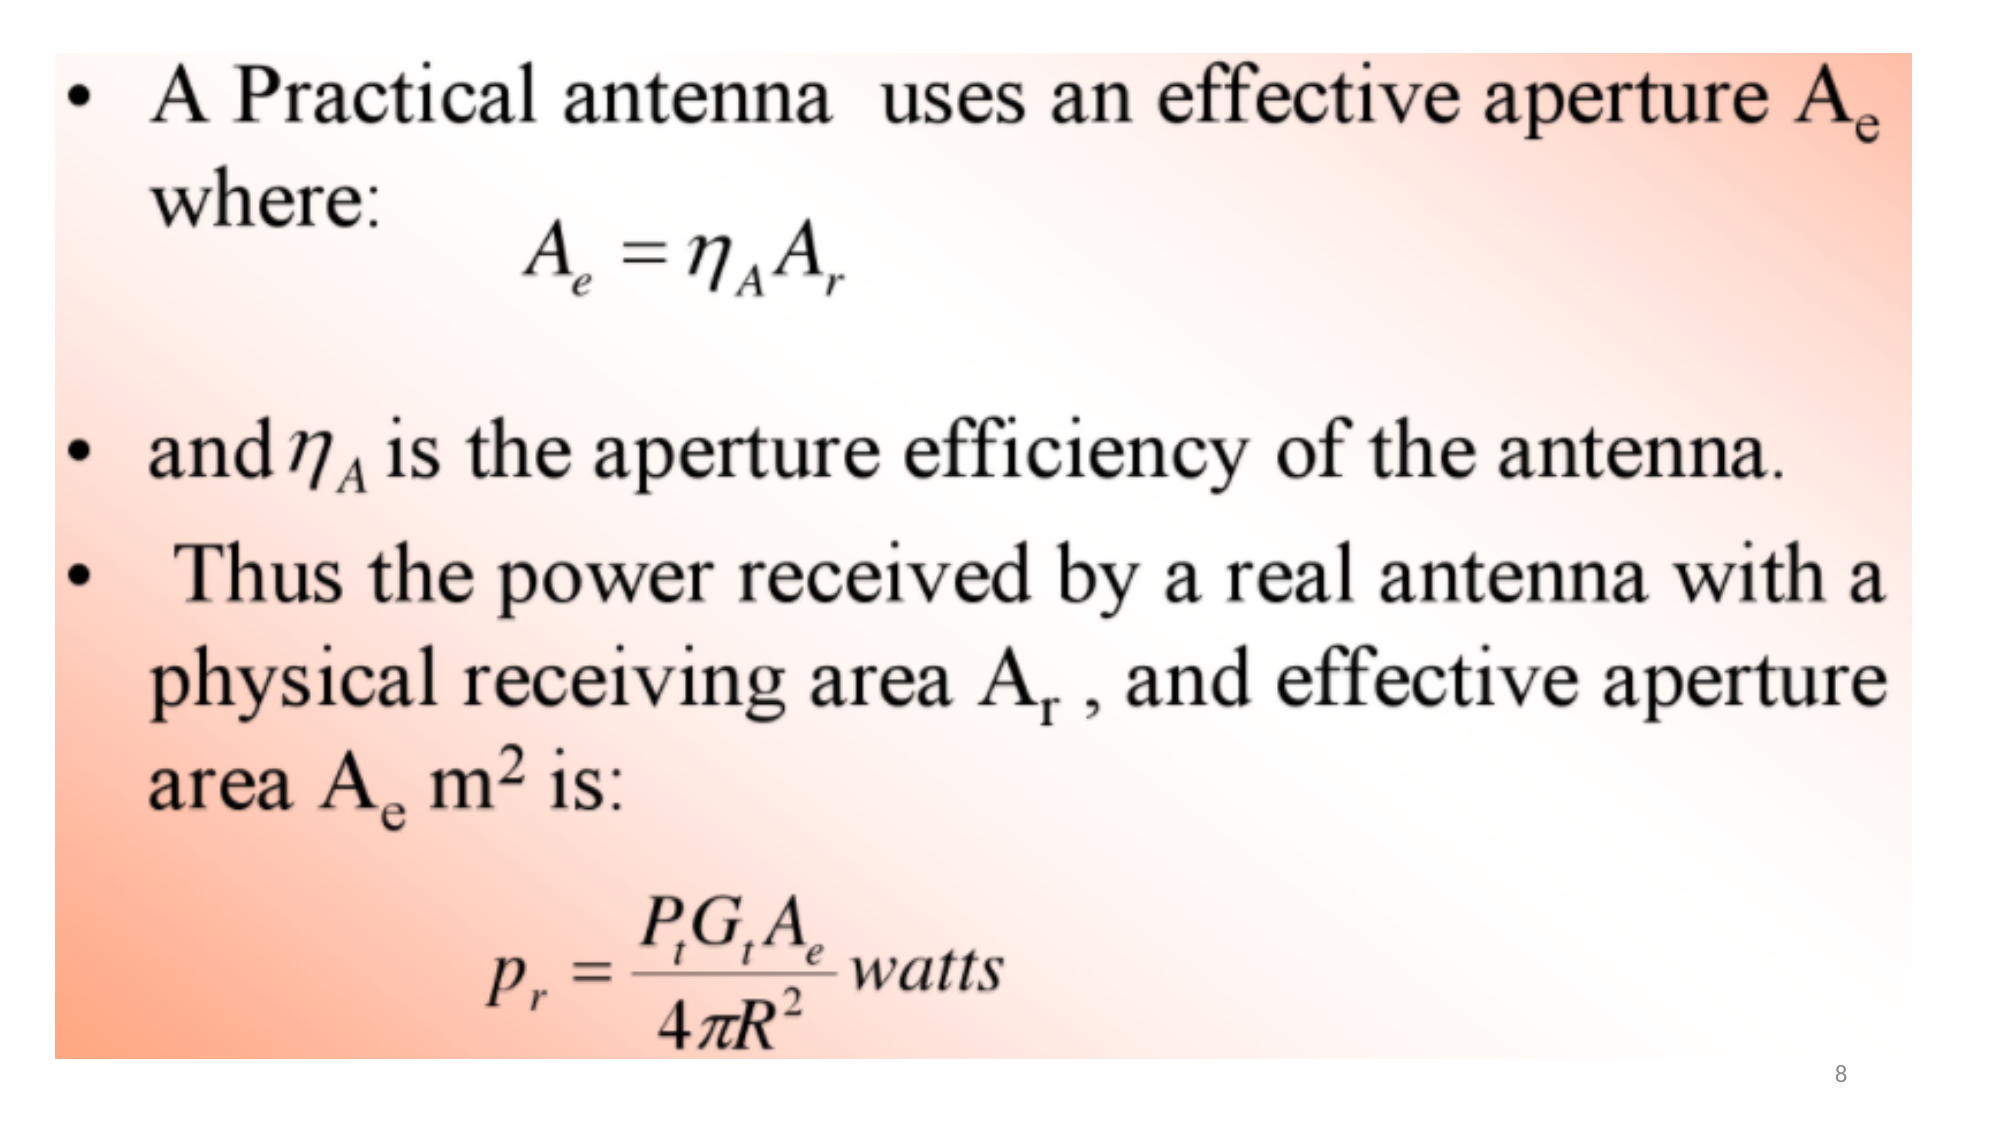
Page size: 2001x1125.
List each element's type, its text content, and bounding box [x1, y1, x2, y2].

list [55, 53, 1912, 1059]
slide_number 8 [1412, 1059, 1863, 1103]
